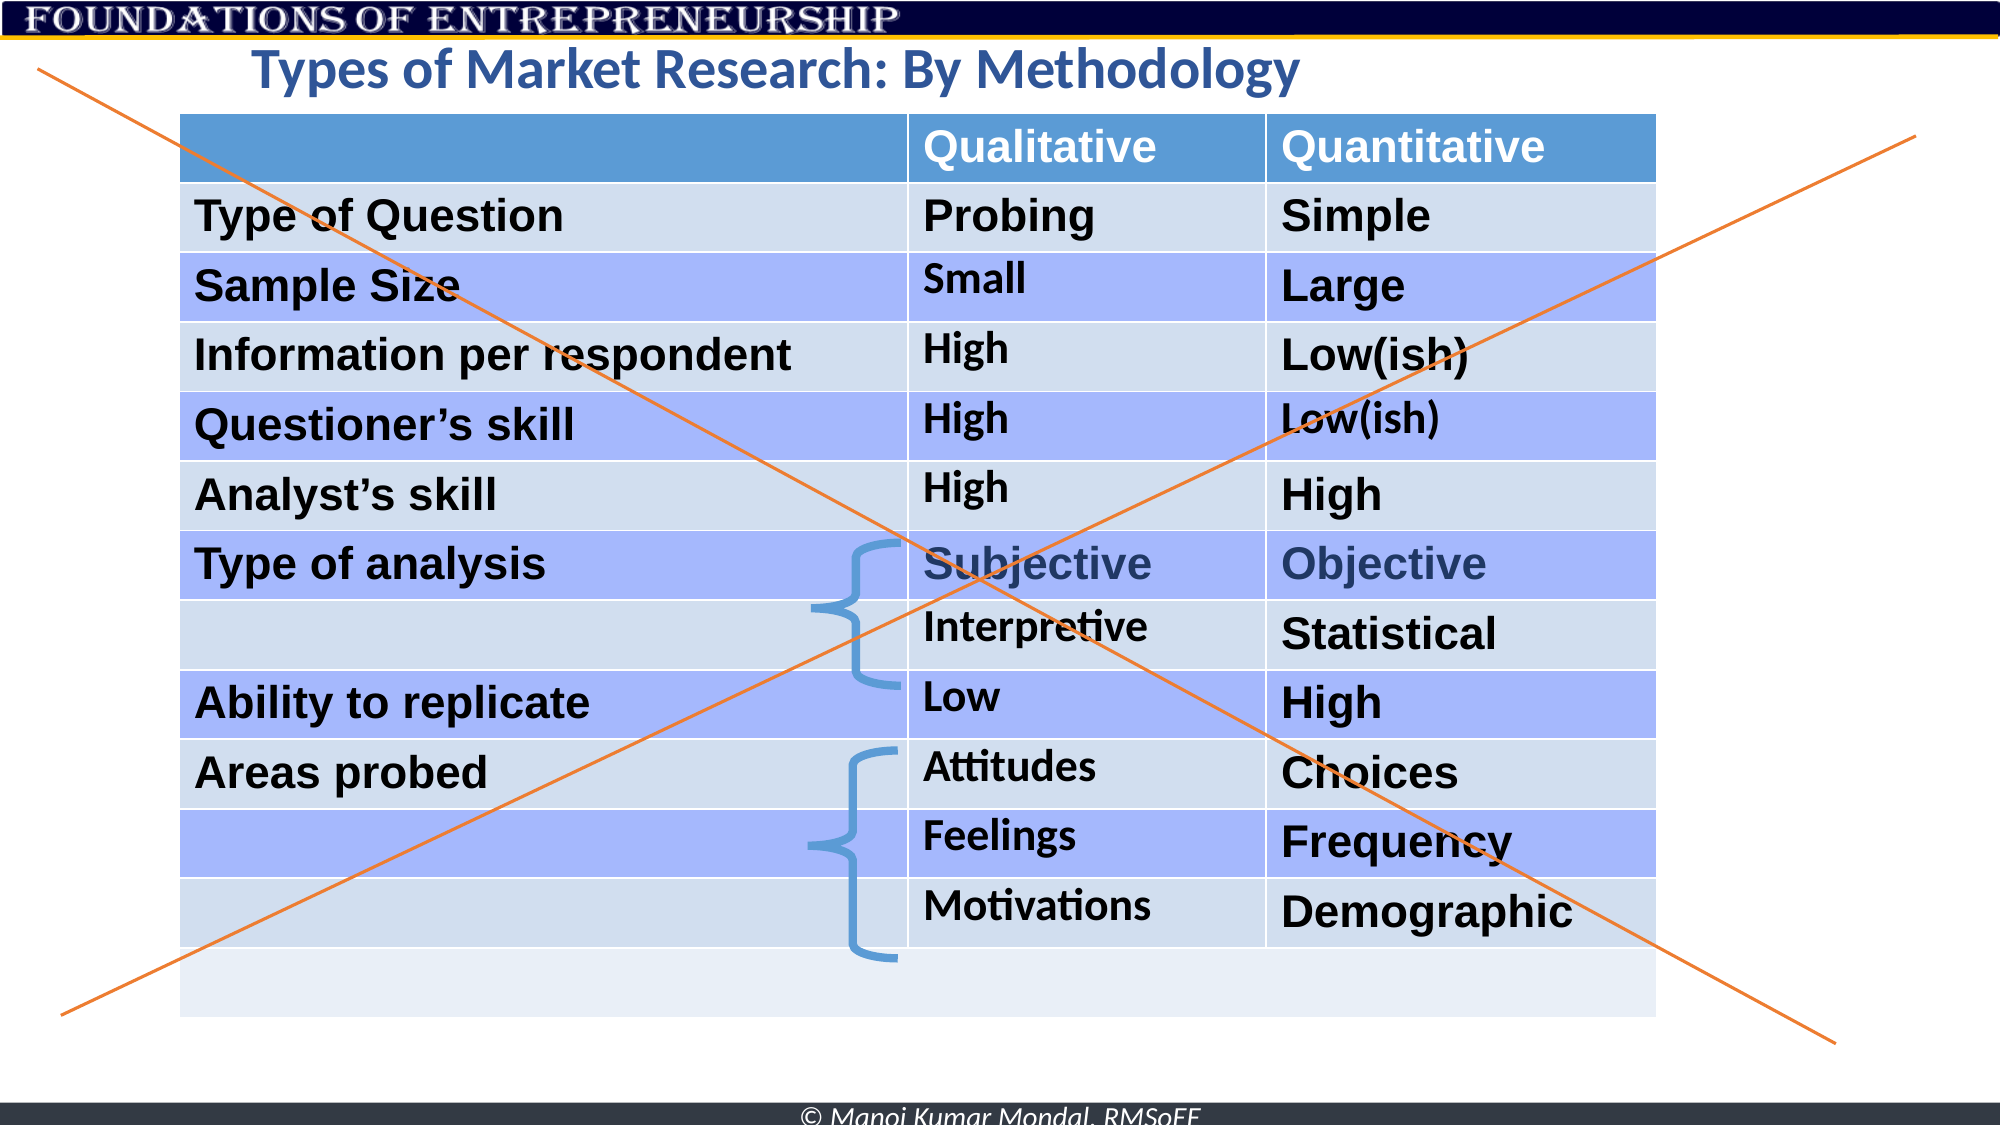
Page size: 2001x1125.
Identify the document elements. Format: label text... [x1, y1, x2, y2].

picture [0, 0, 2000, 42]
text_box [37, 68, 1836, 1044]
title Types of Market Research: By Methodology [236, 25, 1737, 68]
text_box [60, 135, 1917, 1016]
